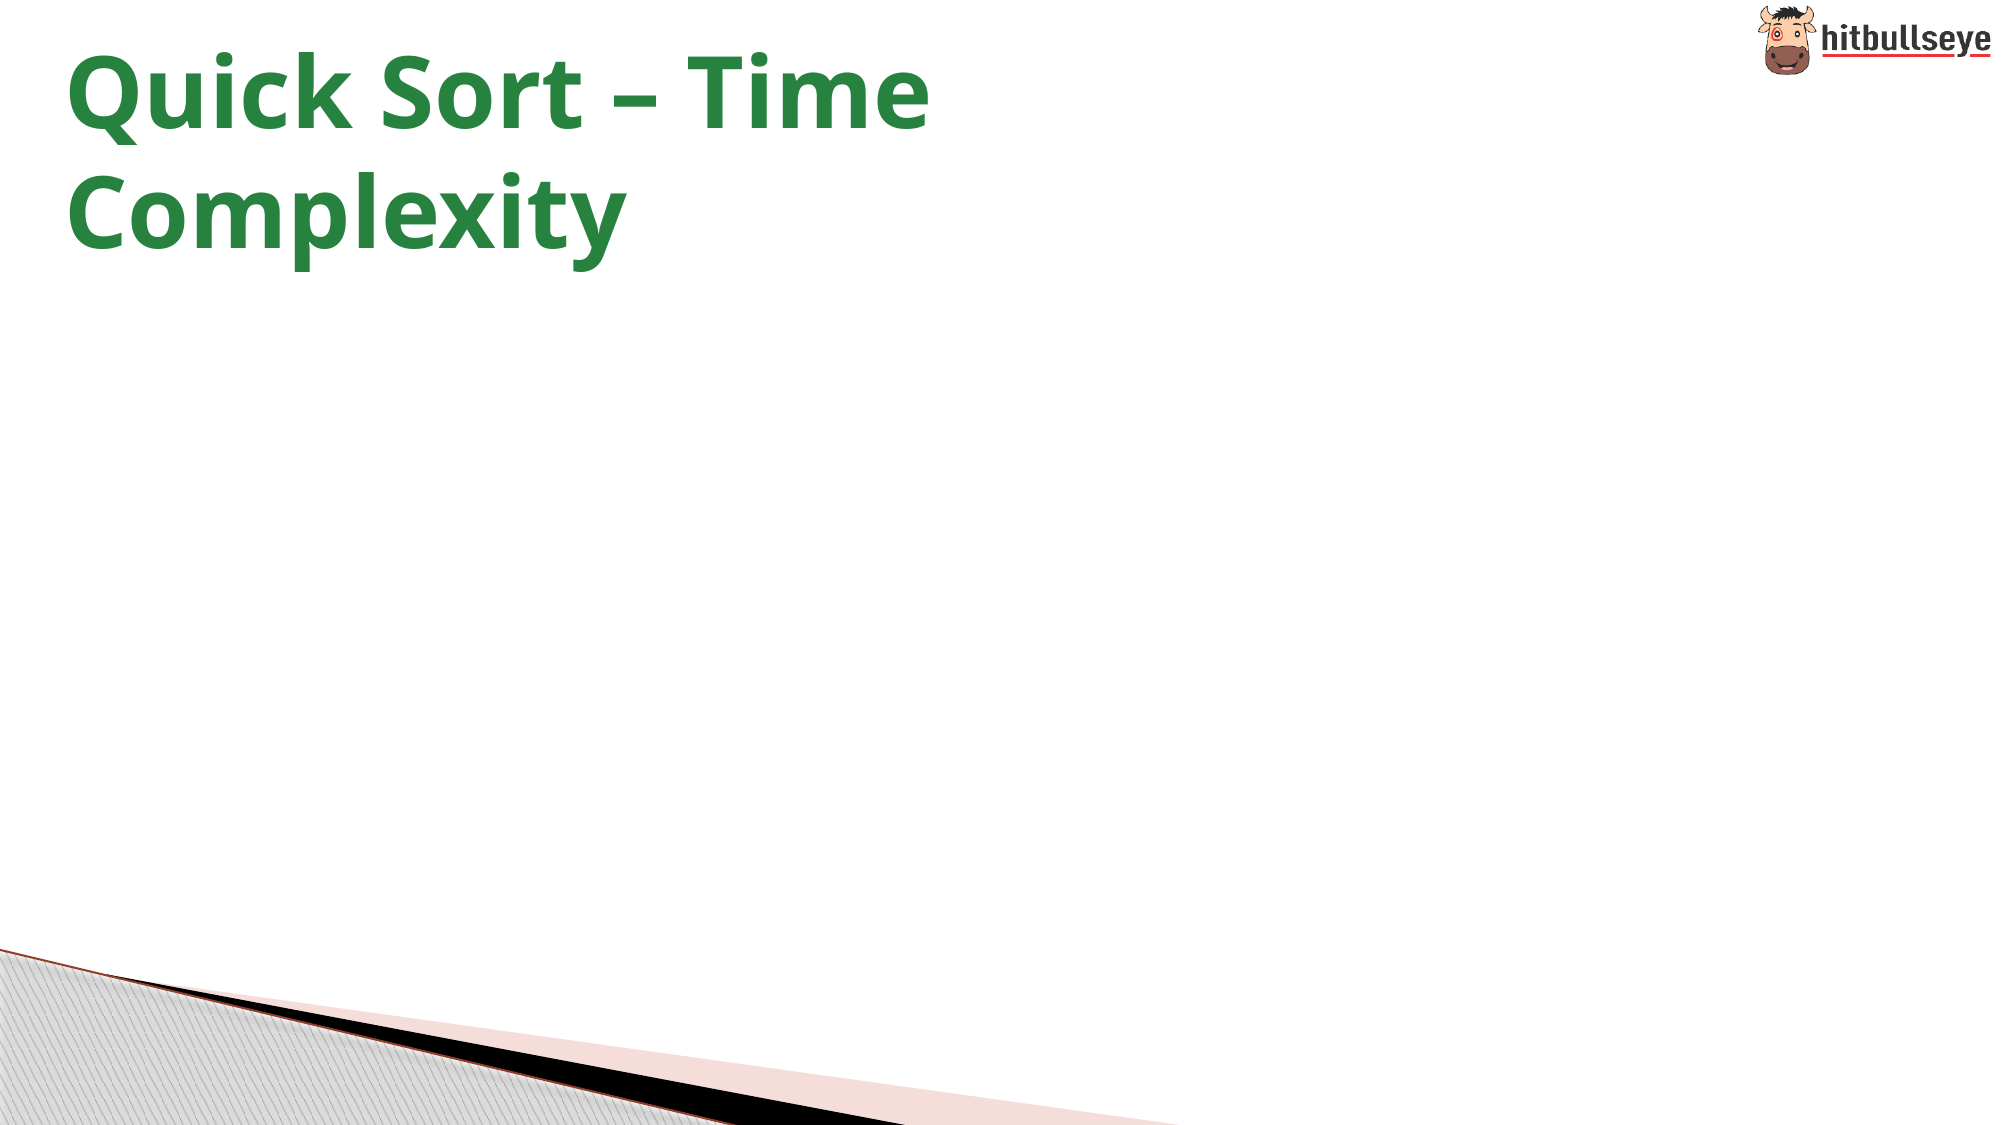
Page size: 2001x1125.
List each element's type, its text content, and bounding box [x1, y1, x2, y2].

picture [1748, 0, 2000, 81]
text_box Quick Sort – Time Complexity [49, 21, 1318, 322]
